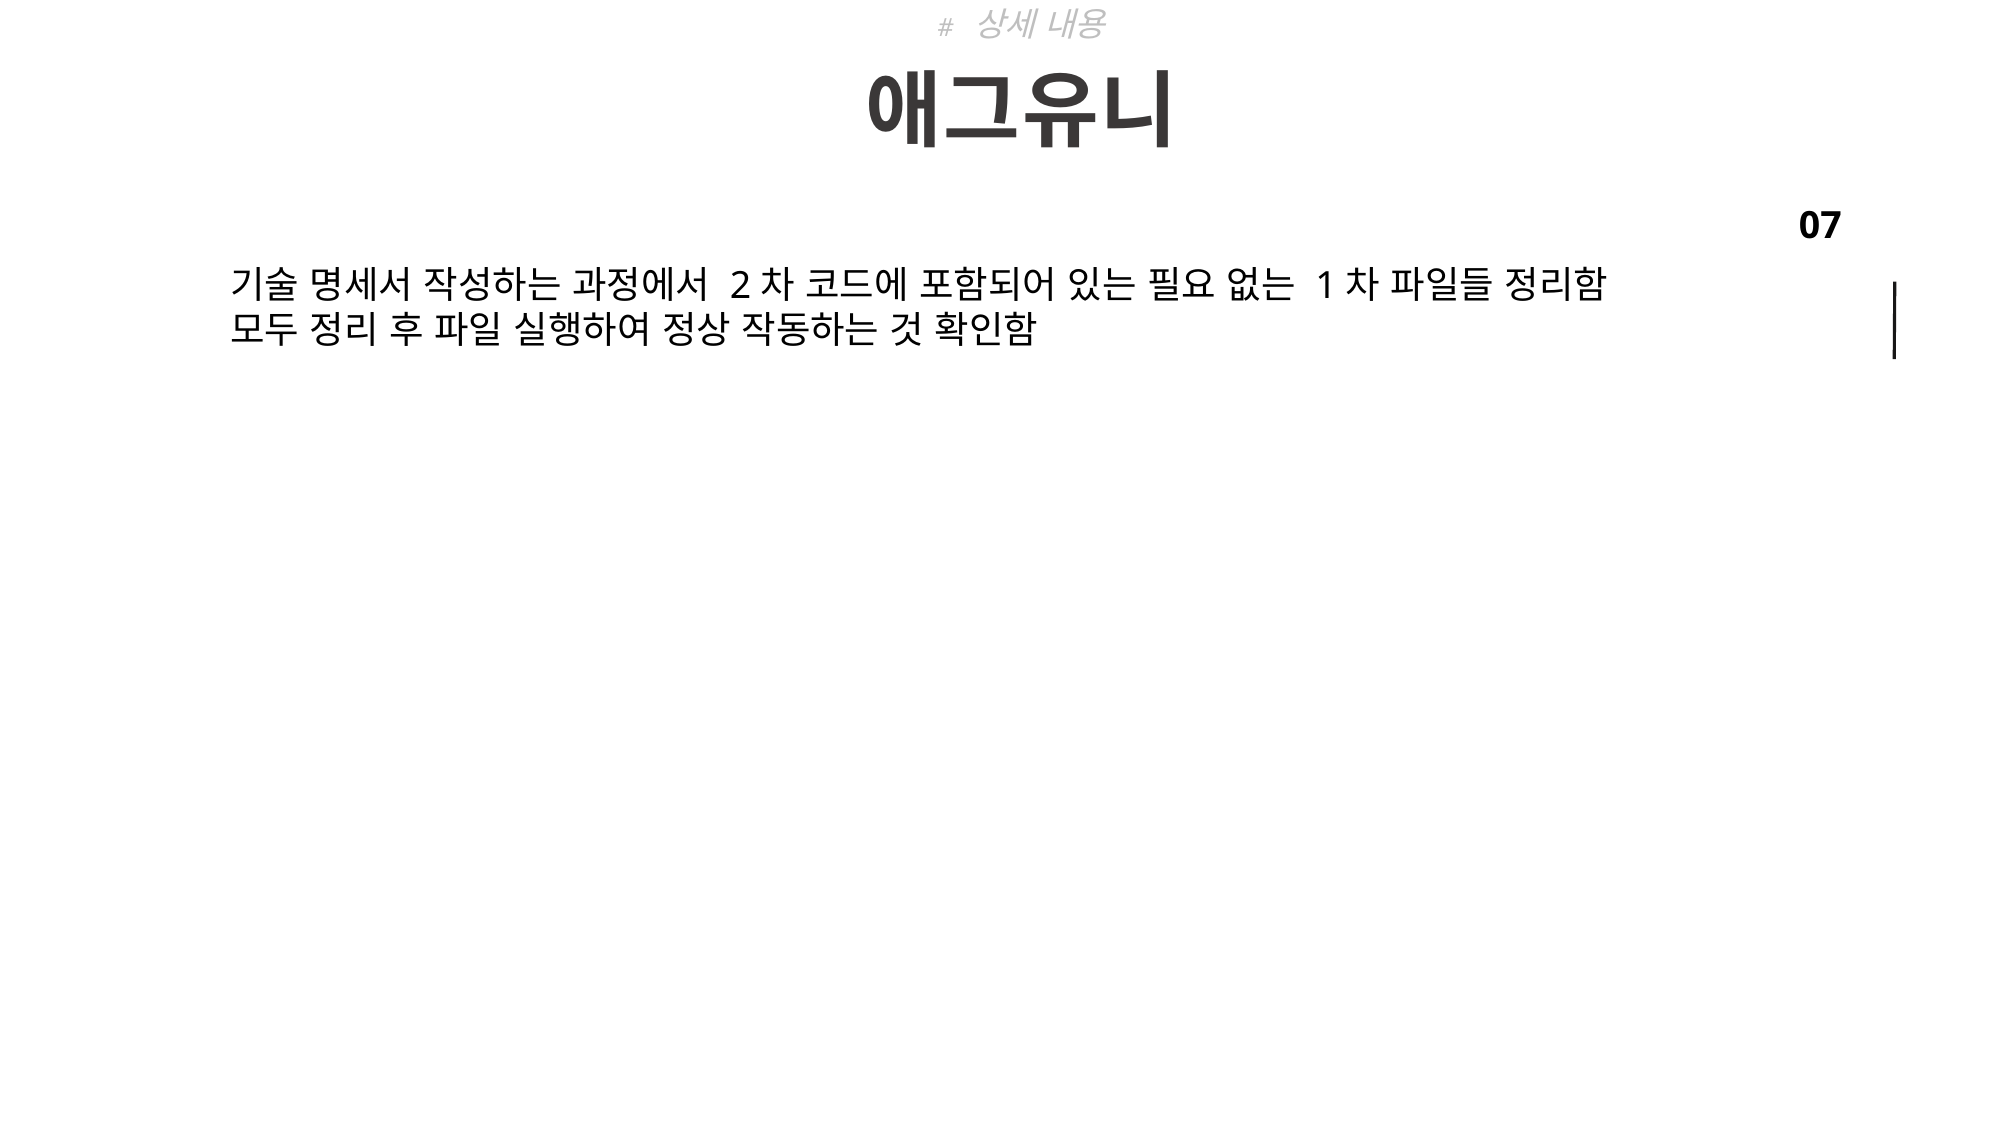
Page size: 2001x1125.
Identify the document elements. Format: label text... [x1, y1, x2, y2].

text_box # 상세 내용 [696, 0, 1346, 62]
text_box 애그유니 [370, 61, 1672, 196]
text_box 기술 명세서 작성하는 과정에서 2차 코드에 포함되어 있는 필요 없는 1차 파일들 정리함 모두 정리 후 파일 실행하여 정상 작동하는 것 확인함 [215, 254, 1827, 359]
